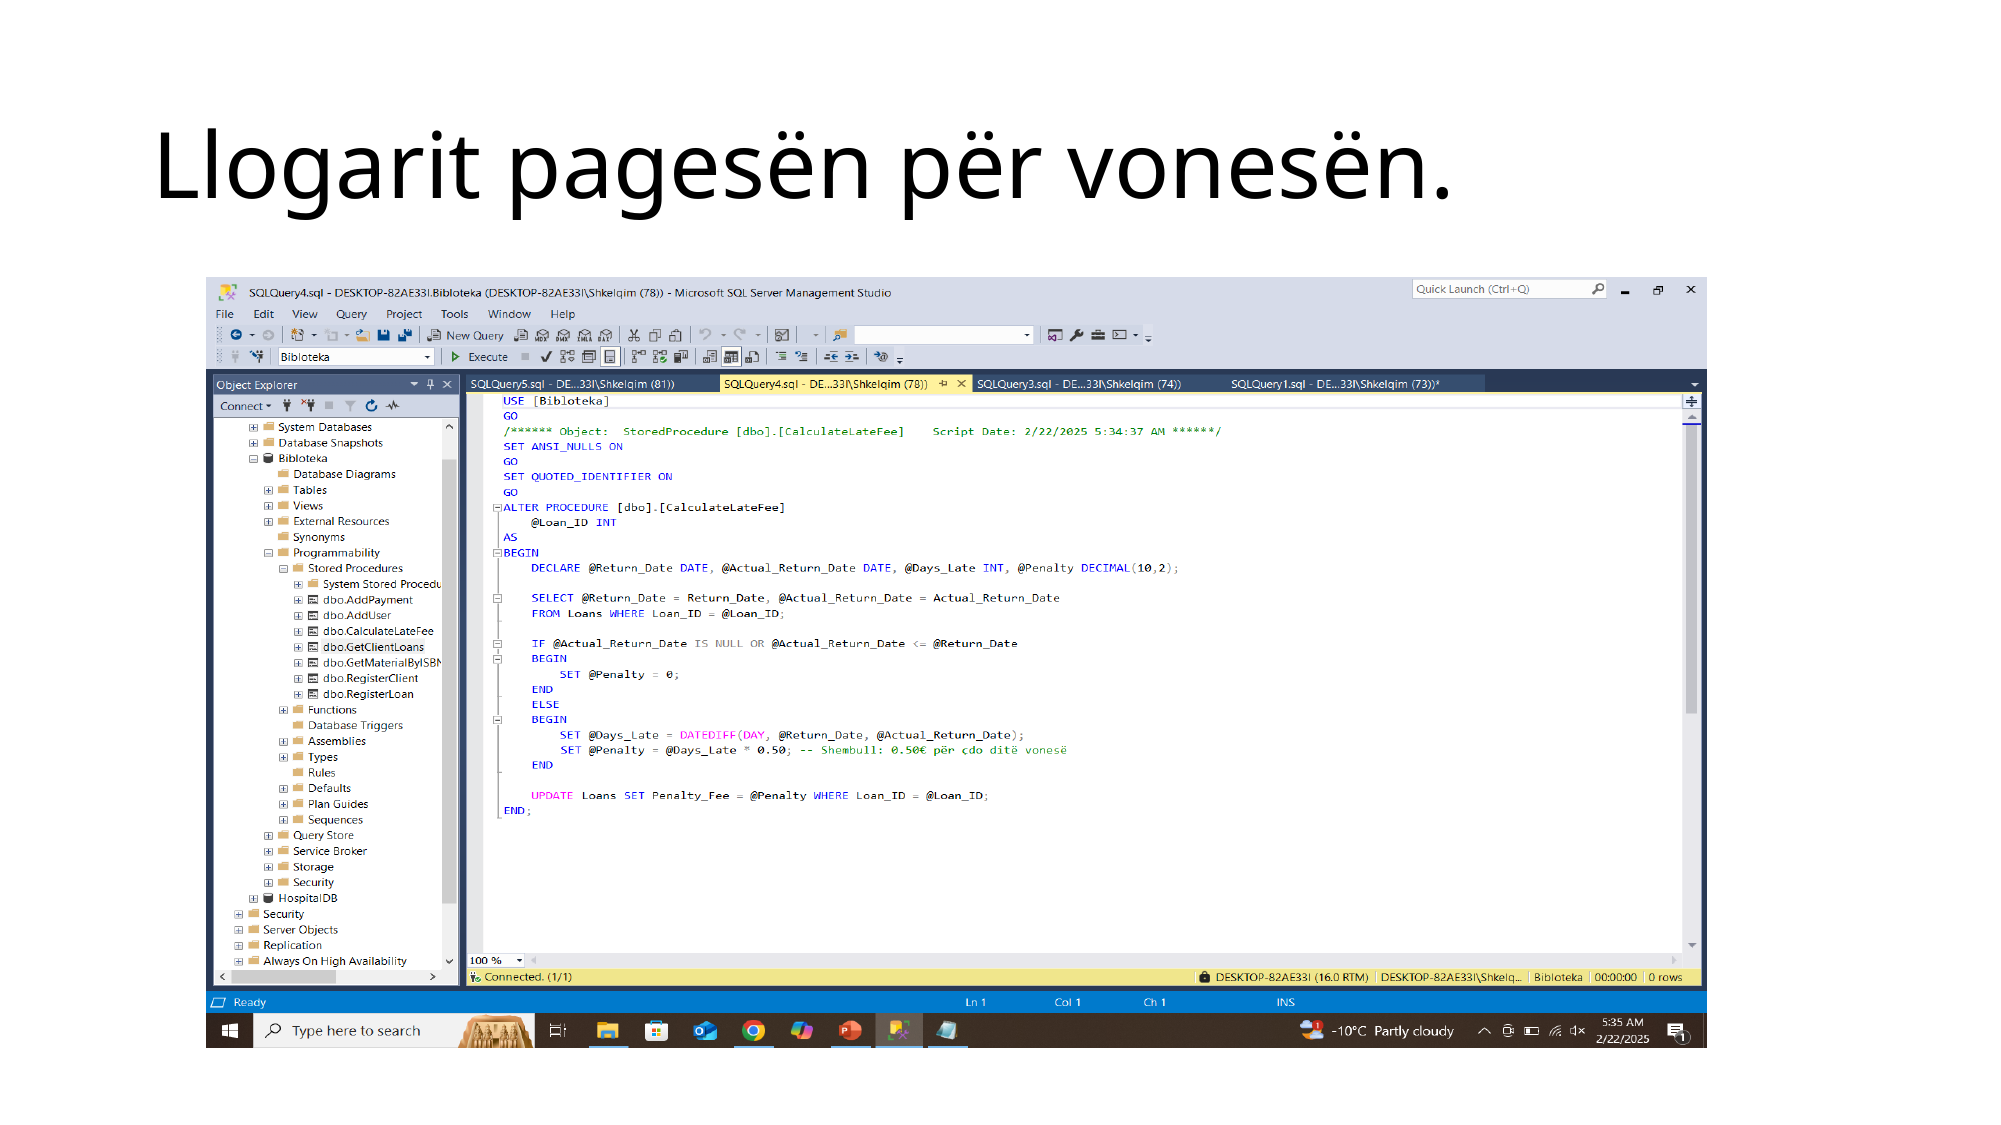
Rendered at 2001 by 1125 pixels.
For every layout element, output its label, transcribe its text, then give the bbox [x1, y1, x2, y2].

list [206, 277, 1707, 1048]
title Llogarit pagesën për vonesën. [137, 59, 1863, 278]
